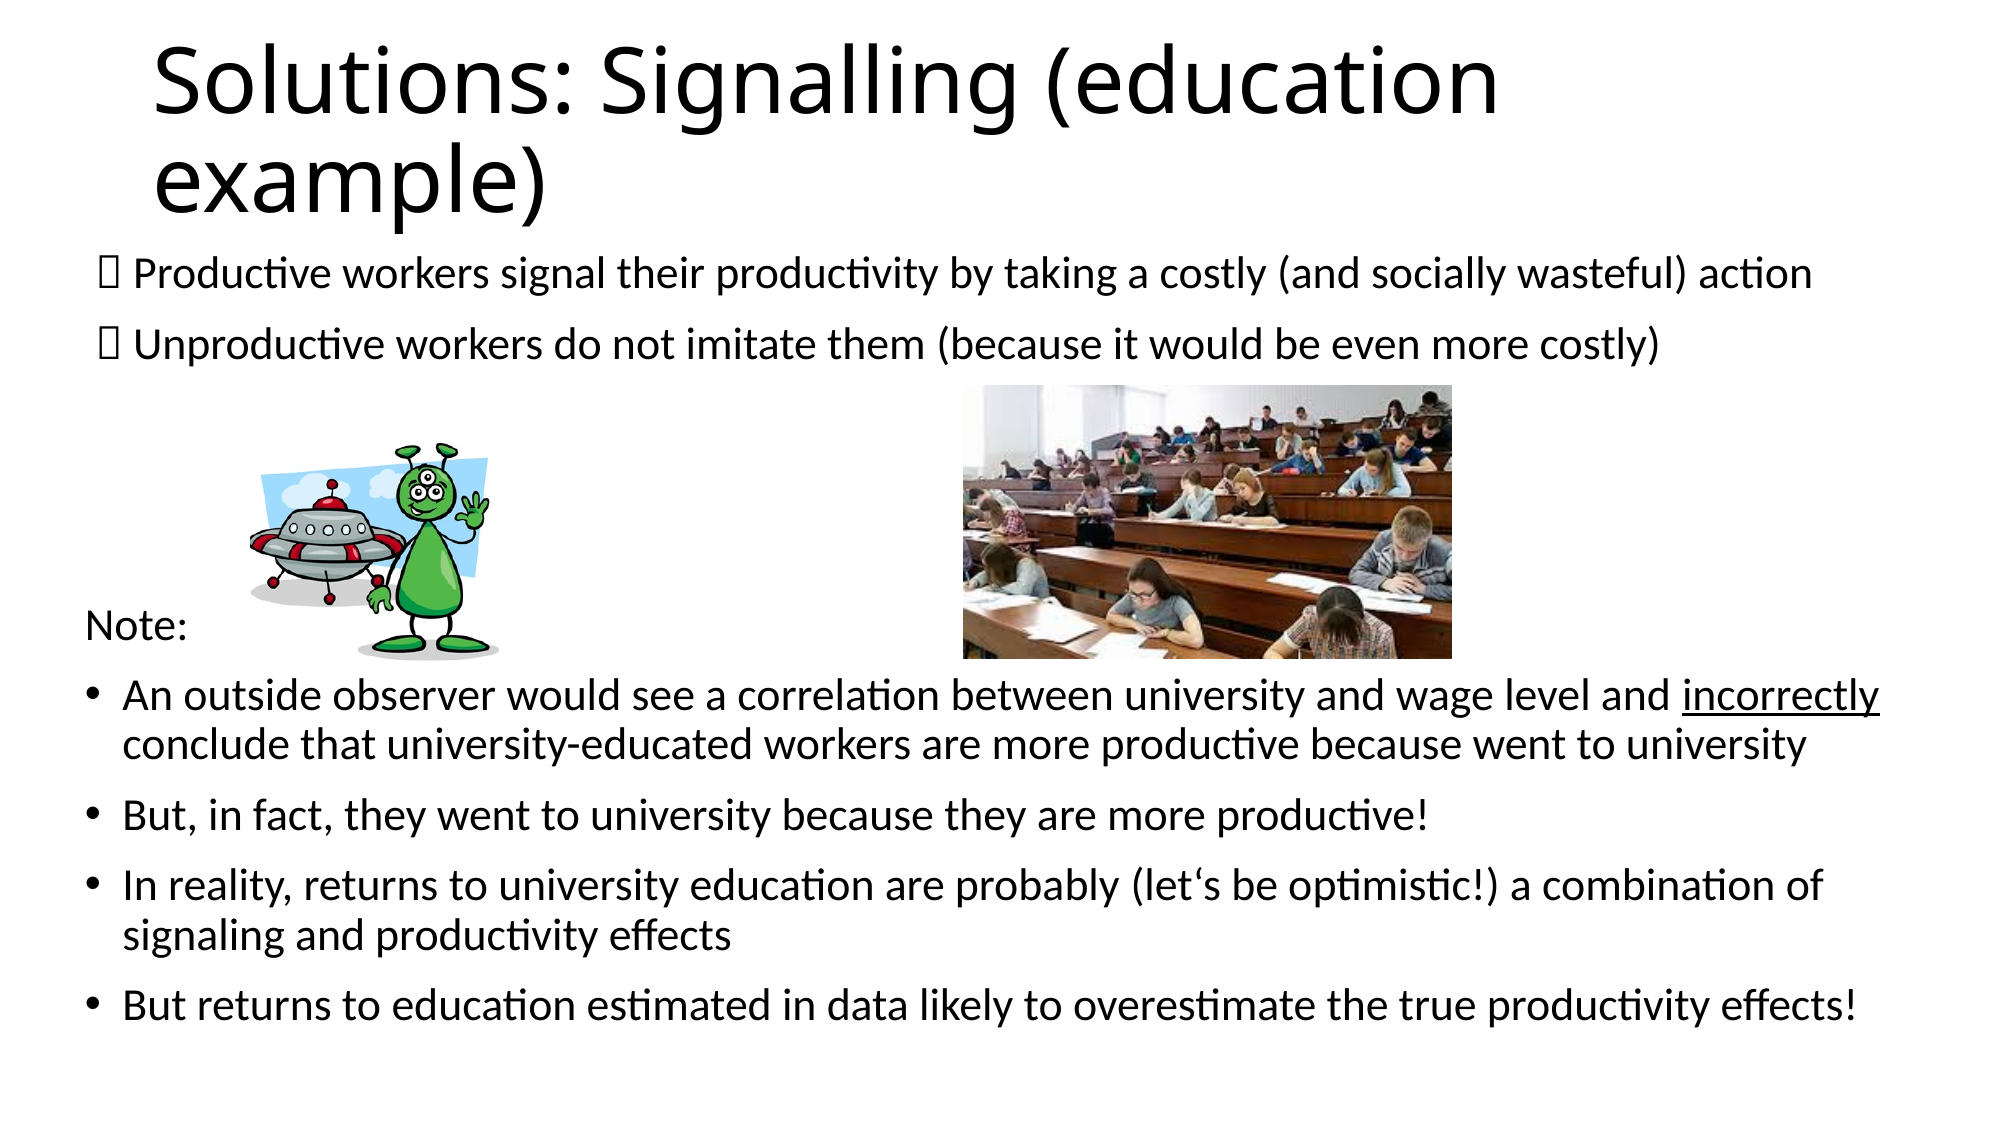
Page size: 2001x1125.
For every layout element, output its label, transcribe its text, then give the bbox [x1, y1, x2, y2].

title Solutions: Signalling (education example) [137, 24, 1863, 242]
picture [963, 385, 1452, 659]
list  Productive workers signal their productivity by taking a costly (and socially wasteful) action  Unproductive workers do not imitate them (because it would be even more costly) Note: An outside observer would see a correlation between university and wage level and incorrectly conclude that university-educated workers are more productive because went to university But, in fact, they went to university because they are more productive! In reality, returns to university education are probably (let‘s be optimistic!) a combination of signaling and productivity effects But returns to education estimated in data likely to overestimate the true productivity effects! [70, 241, 1899, 1080]
picture [250, 443, 499, 661]
